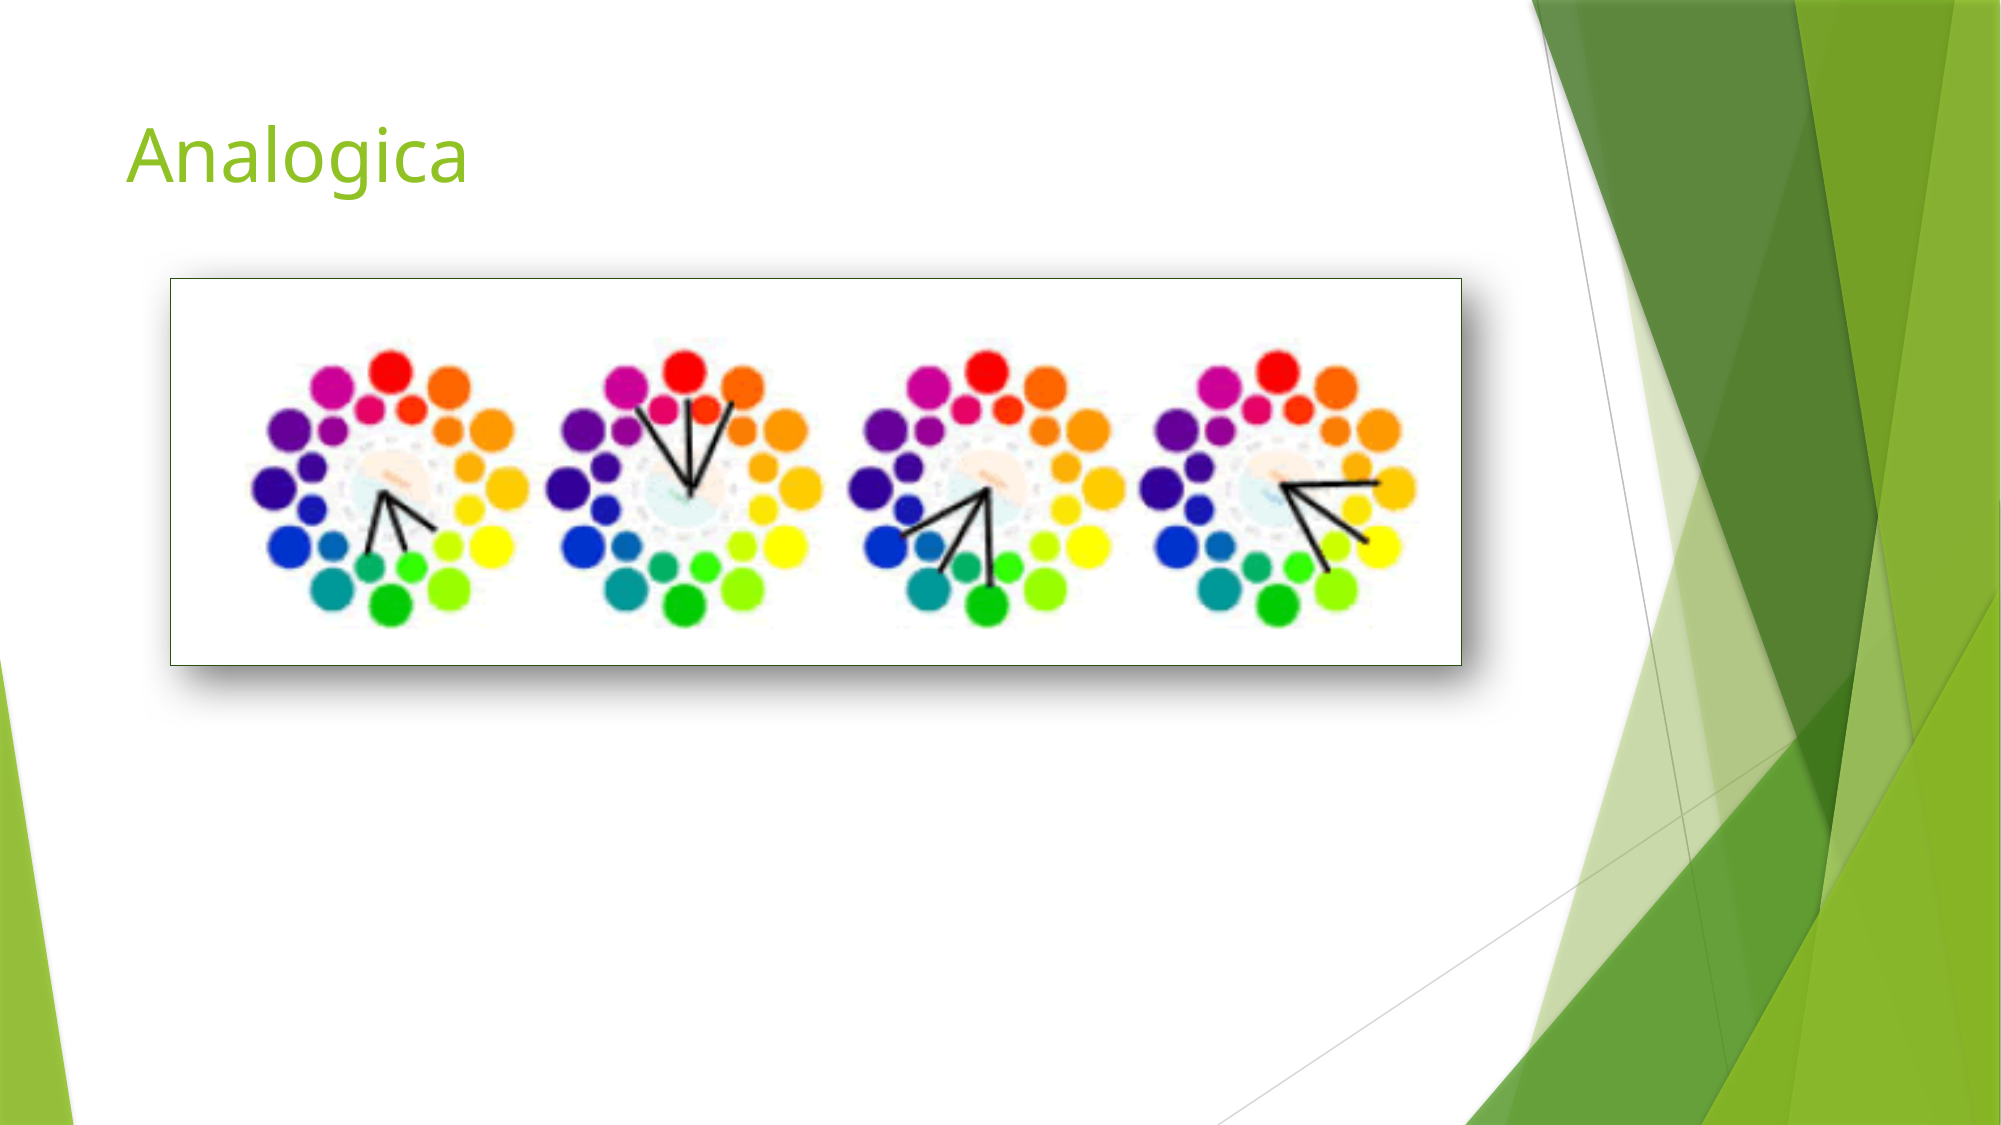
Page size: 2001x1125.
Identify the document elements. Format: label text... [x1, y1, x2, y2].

title Analogica [111, 99, 1522, 317]
picture [170, 278, 1463, 667]
